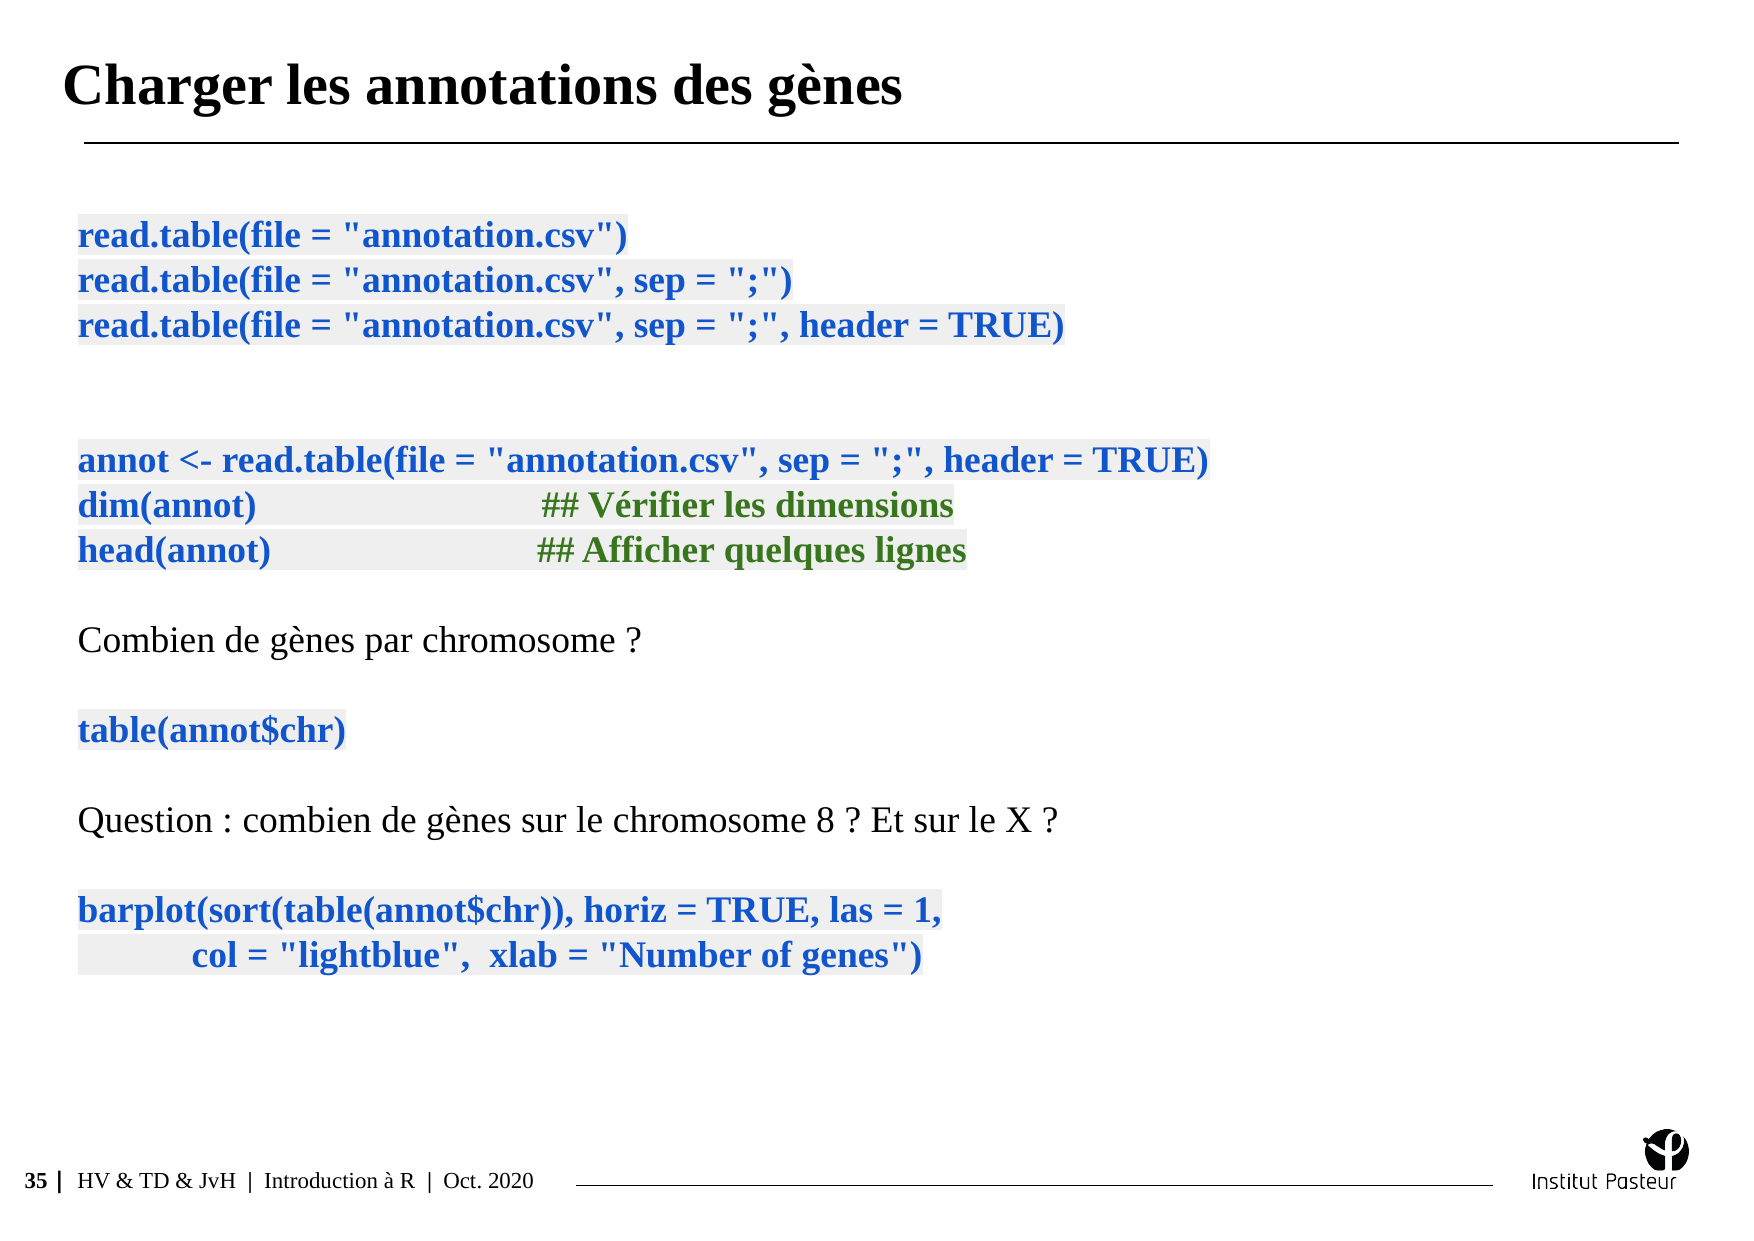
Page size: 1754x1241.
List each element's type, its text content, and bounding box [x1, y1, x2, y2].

list read.table(file = "annotation.csv") read.table(file = "annotation.csv", sep = ";") read.table(file = "annotation.csv", sep = ";", header = TRUE) annot <- read.table(file = "annotation.csv", sep = ";", header = TRUE) dim(annot) ## Vérifier les dimensions head(annot) ## Afficher quelques lignes Combien de gènes par chromosome ? table(annot$chr) Question : combien de gènes sur le chromosome 8 ? Et sur le X ? barplot(sort(table(annot$chr)), horiz = TRUE, las = 1, col = "lightblue", xlab = "Number of genes") [62, 194, 1692, 1152]
text_box Charger les annotations des gènes [62, 2, 1692, 160]
picture [1533, 1152, 1689, 1189]
